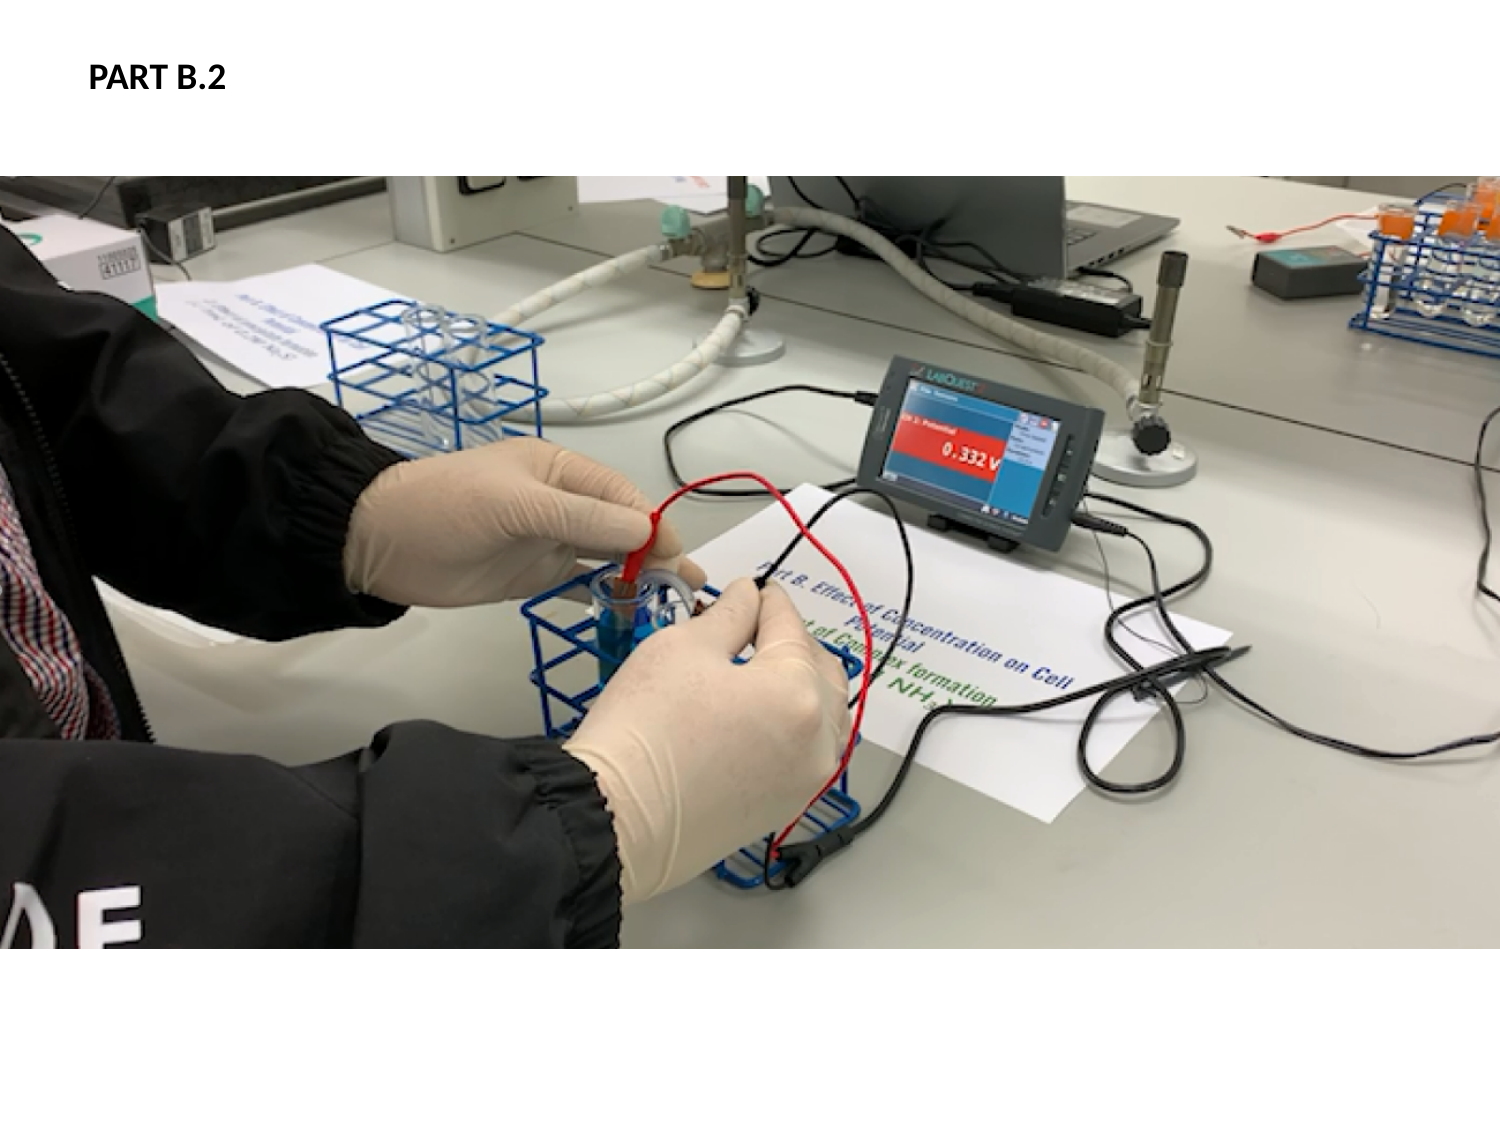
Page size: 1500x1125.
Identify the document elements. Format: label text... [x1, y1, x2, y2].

text_box PART B.2 [73, 44, 242, 105]
picture [0, 176, 1500, 949]
